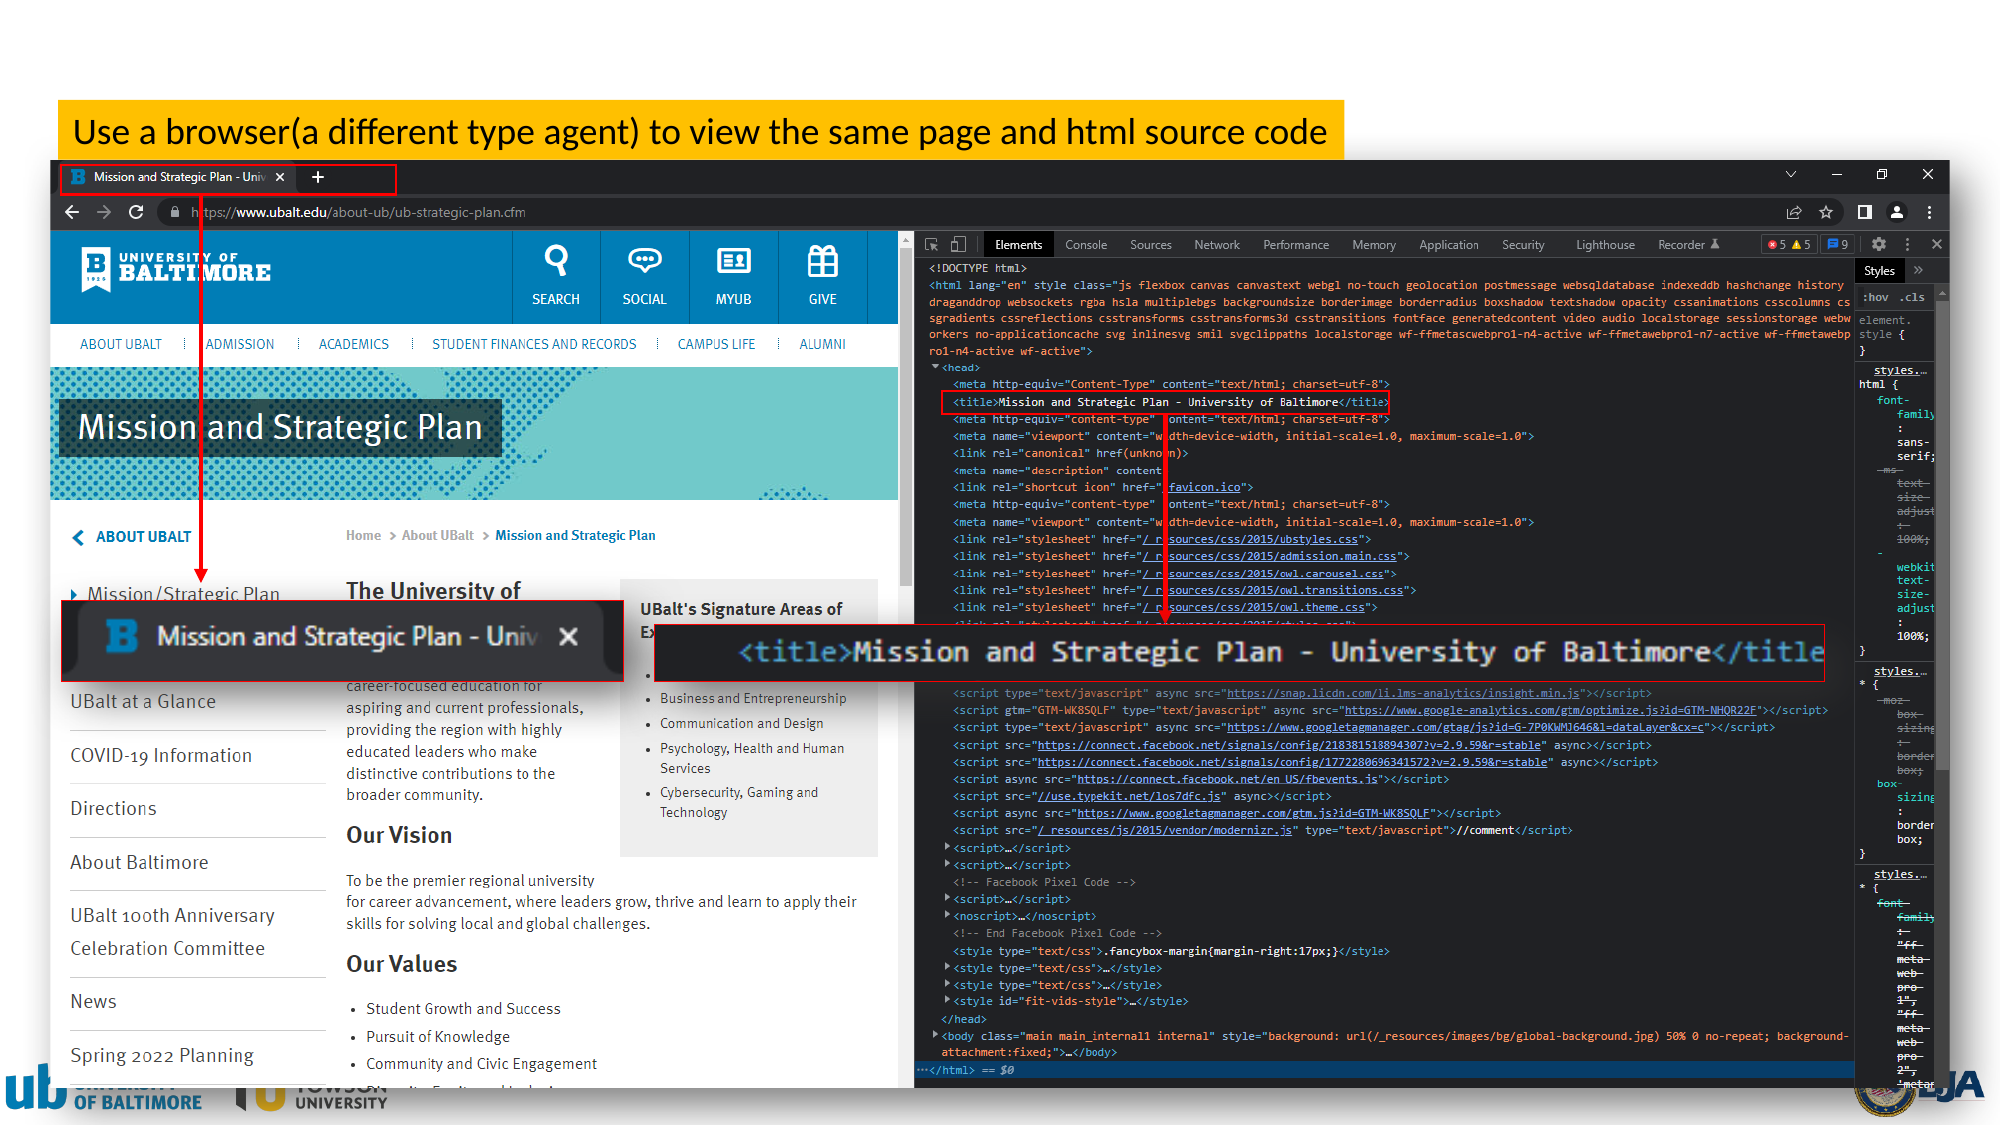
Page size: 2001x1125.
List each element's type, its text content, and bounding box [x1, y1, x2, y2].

picture [1938, 1069, 1986, 1103]
picture [629, 249, 661, 272]
picture [0, 160, 1950, 1125]
text_box Use a browser(a different type agent) to view the same page and html source code [58, 99, 1345, 160]
picture [157, 254, 163, 261]
picture [256, 265, 270, 280]
picture [167, 254, 173, 261]
picture [239, 265, 253, 280]
picture [131, 254, 137, 261]
picture [808, 246, 837, 276]
picture [169, 265, 184, 280]
picture [155, 265, 168, 280]
picture [223, 265, 236, 280]
picture [188, 265, 195, 280]
picture [82, 248, 110, 291]
picture [120, 265, 134, 280]
picture [718, 249, 750, 272]
picture [137, 265, 152, 280]
picture [1854, 1105, 1917, 1117]
picture [220, 254, 227, 261]
picture [545, 245, 567, 275]
picture [202, 265, 220, 280]
picture [194, 254, 200, 261]
